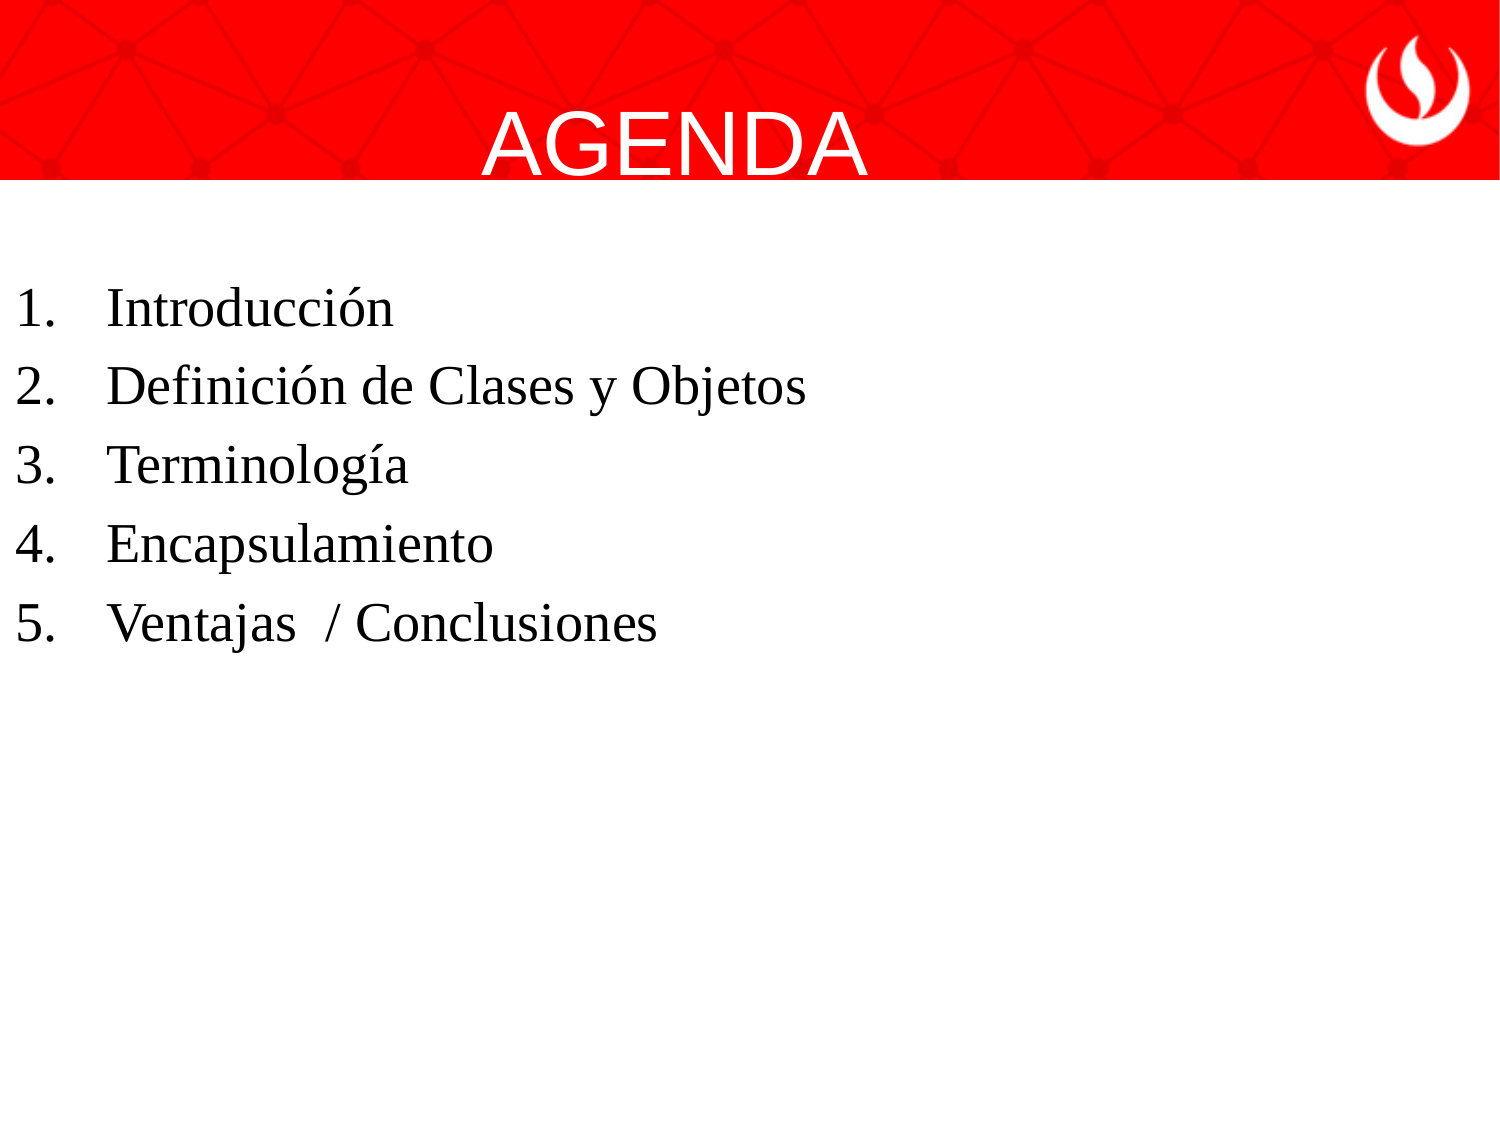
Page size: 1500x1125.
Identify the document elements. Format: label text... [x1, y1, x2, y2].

picture [0, 0, 1500, 180]
list Introducción Definición de Clases y Objetos Terminología Encapsulamiento Ventajas / Conclusiones [0, 262, 1350, 1005]
title AGENDA [0, 45, 1350, 233]
